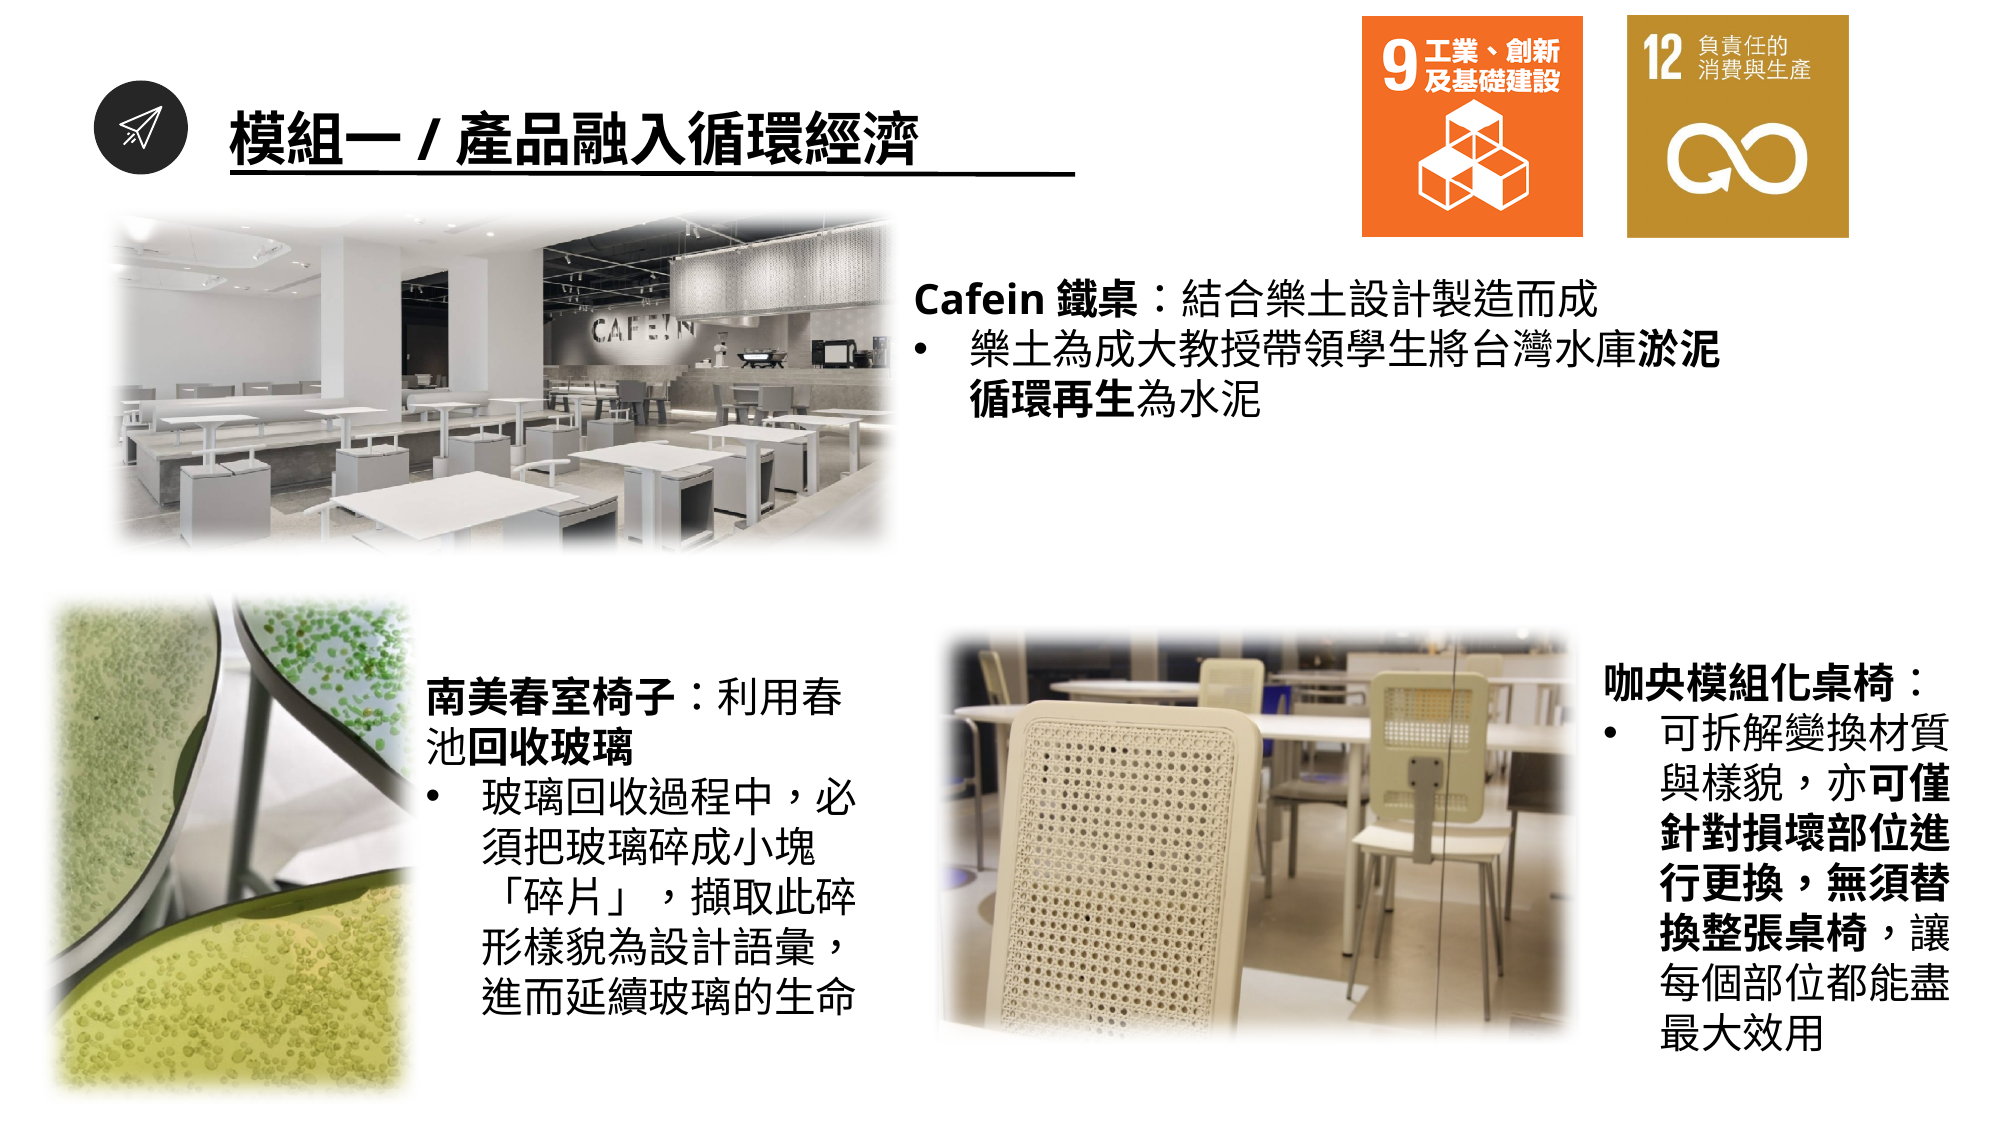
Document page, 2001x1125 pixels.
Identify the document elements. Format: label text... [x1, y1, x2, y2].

text_box 南美春室椅子：利用春池回收玻璃 玻璃回收過程中，必須把玻璃碎成小塊「碎片」，擷取此碎形樣貌為設計語彙，進而延續玻璃的生命 [425, 663, 895, 1028]
picture [1361, 16, 1583, 238]
picture [932, 623, 1583, 1045]
text_box 模組一/產品融入循環經濟 [213, 52, 1146, 180]
text_box 咖央模組化桌椅： 可拆解變換材質與樣貌，亦可僅針對損壞部位進行更換，無須替換整張桌椅，讓每個部位都能盡最大效用 [1588, 649, 1980, 1065]
picture [103, 207, 899, 557]
picture [39, 589, 421, 1106]
table_cell 有附加價值作業 [229, 175, 1076, 180]
text_box Cafein鐵桌：結合樂土設計製造而成 樂土為成大教授帶領學生將台灣水庫淤泥循環再生為水泥 [903, 265, 1742, 431]
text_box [93, 80, 189, 175]
picture [1627, 15, 1849, 238]
